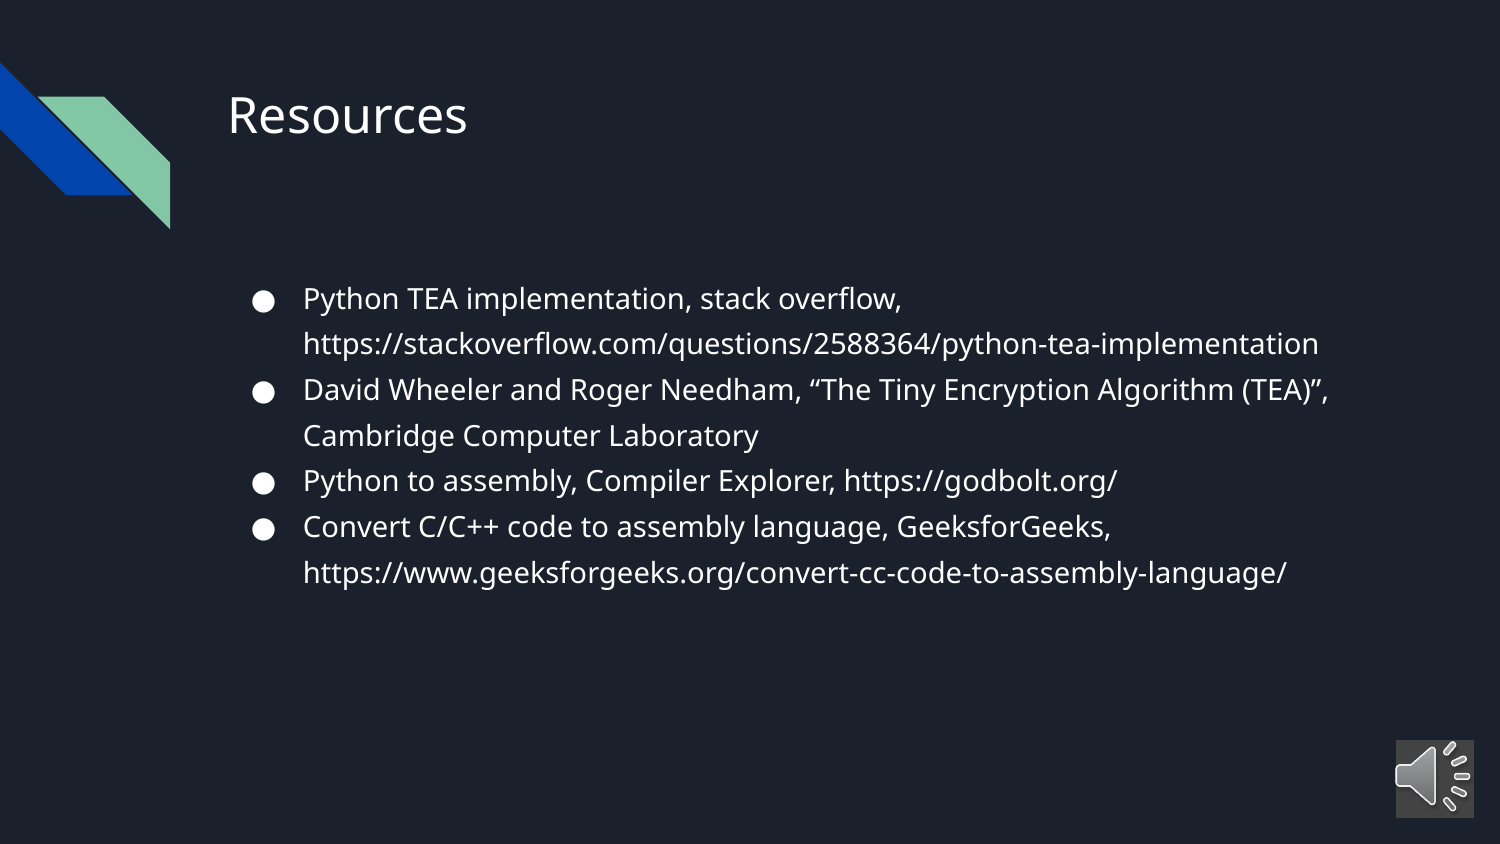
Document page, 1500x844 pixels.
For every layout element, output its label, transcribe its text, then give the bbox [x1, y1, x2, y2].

list Python TEA implementation, stack overflow, https://stackoverflow.com/questions/2588364/python-tea-implementation David Wheeler and Roger Needham, “The Tiny Encryption Algorithm (TEA)”, Cambridge Computer Laboratory Python to assembly, Compiler Explorer, https://godbolt.org/ Convert C/C++ code to assembly language, GeeksforGeeks, https://www.geeksforgeeks.org/convert-cc-code-to-assembly-language/ [212, 257, 1368, 735]
title Resources [212, 64, 1368, 215]
picture [1394, 738, 1476, 819]
